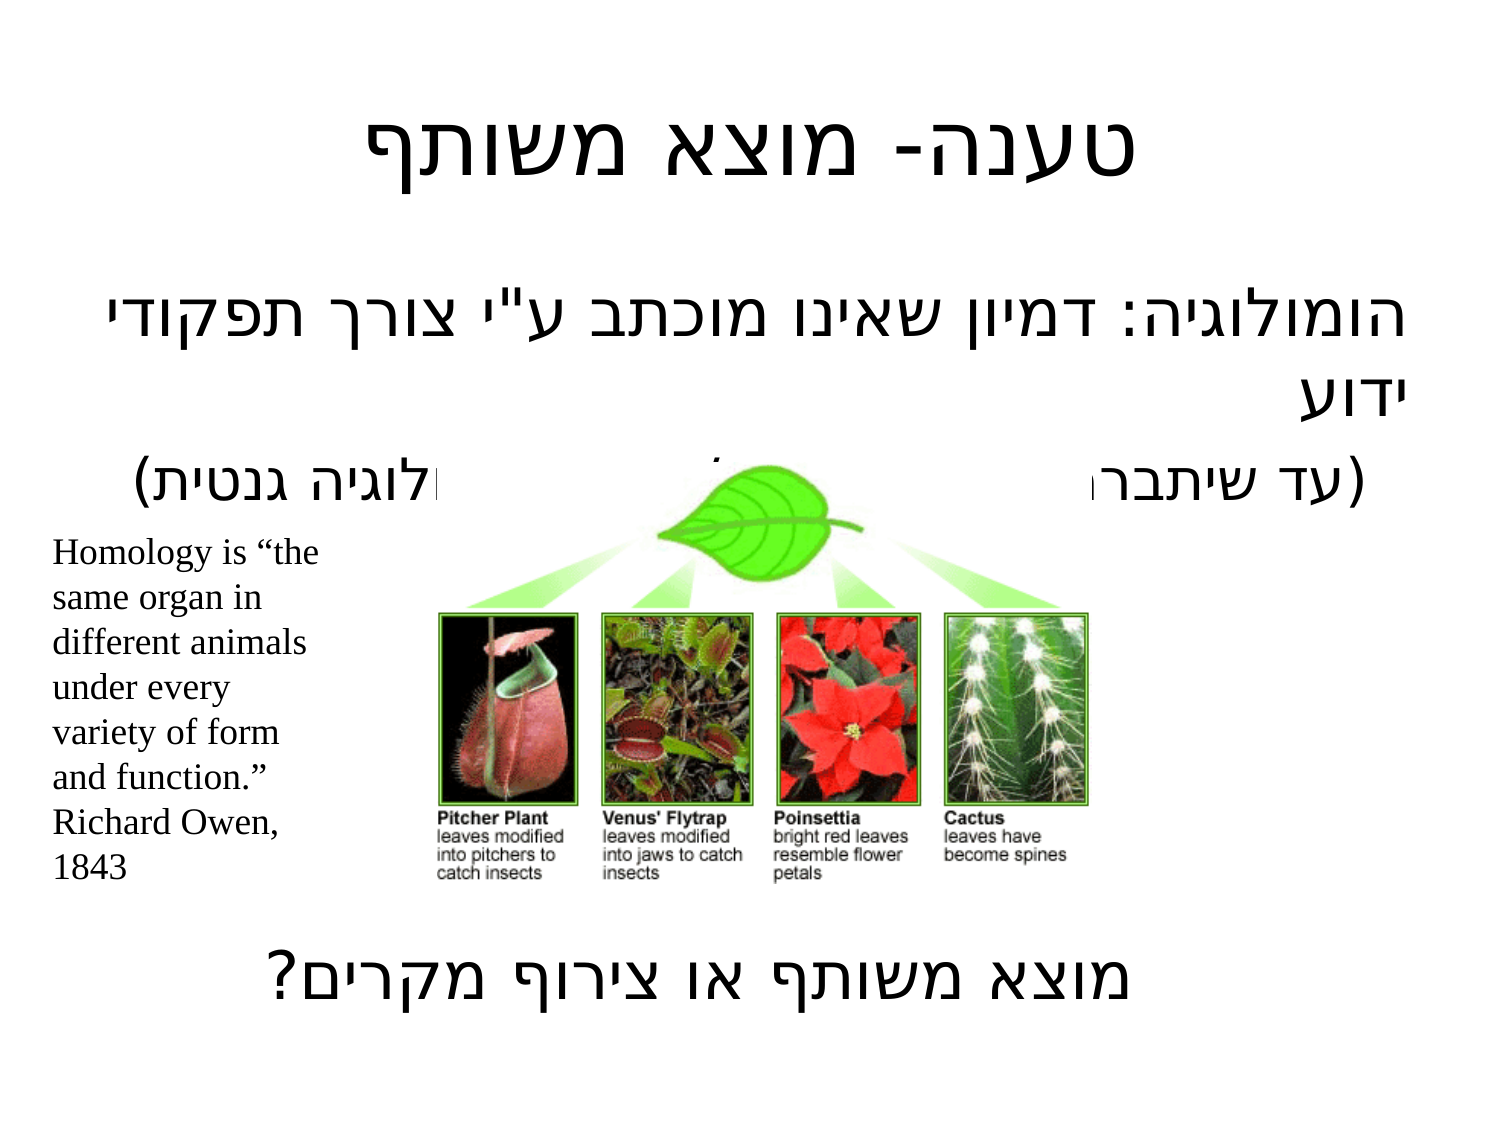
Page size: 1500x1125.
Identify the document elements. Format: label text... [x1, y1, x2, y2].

list הומולוגיה: דמיון שאינו מוכתב ע"י צורך תפקודי ידוע (עד שיתברר צורך תפקודי / תוכח הומולוגיה גנטית) [75, 262, 1425, 1005]
picture [437, 462, 1092, 885]
text_box מוצא משותף או צירוף מקרים? [0, 924, 1150, 1125]
text_box Homology is “the same organ in different animals under every variety of form and function.” Richard Owen, 1843 [0, 520, 347, 895]
title טענה- מוצא משותף [75, 45, 1425, 233]
